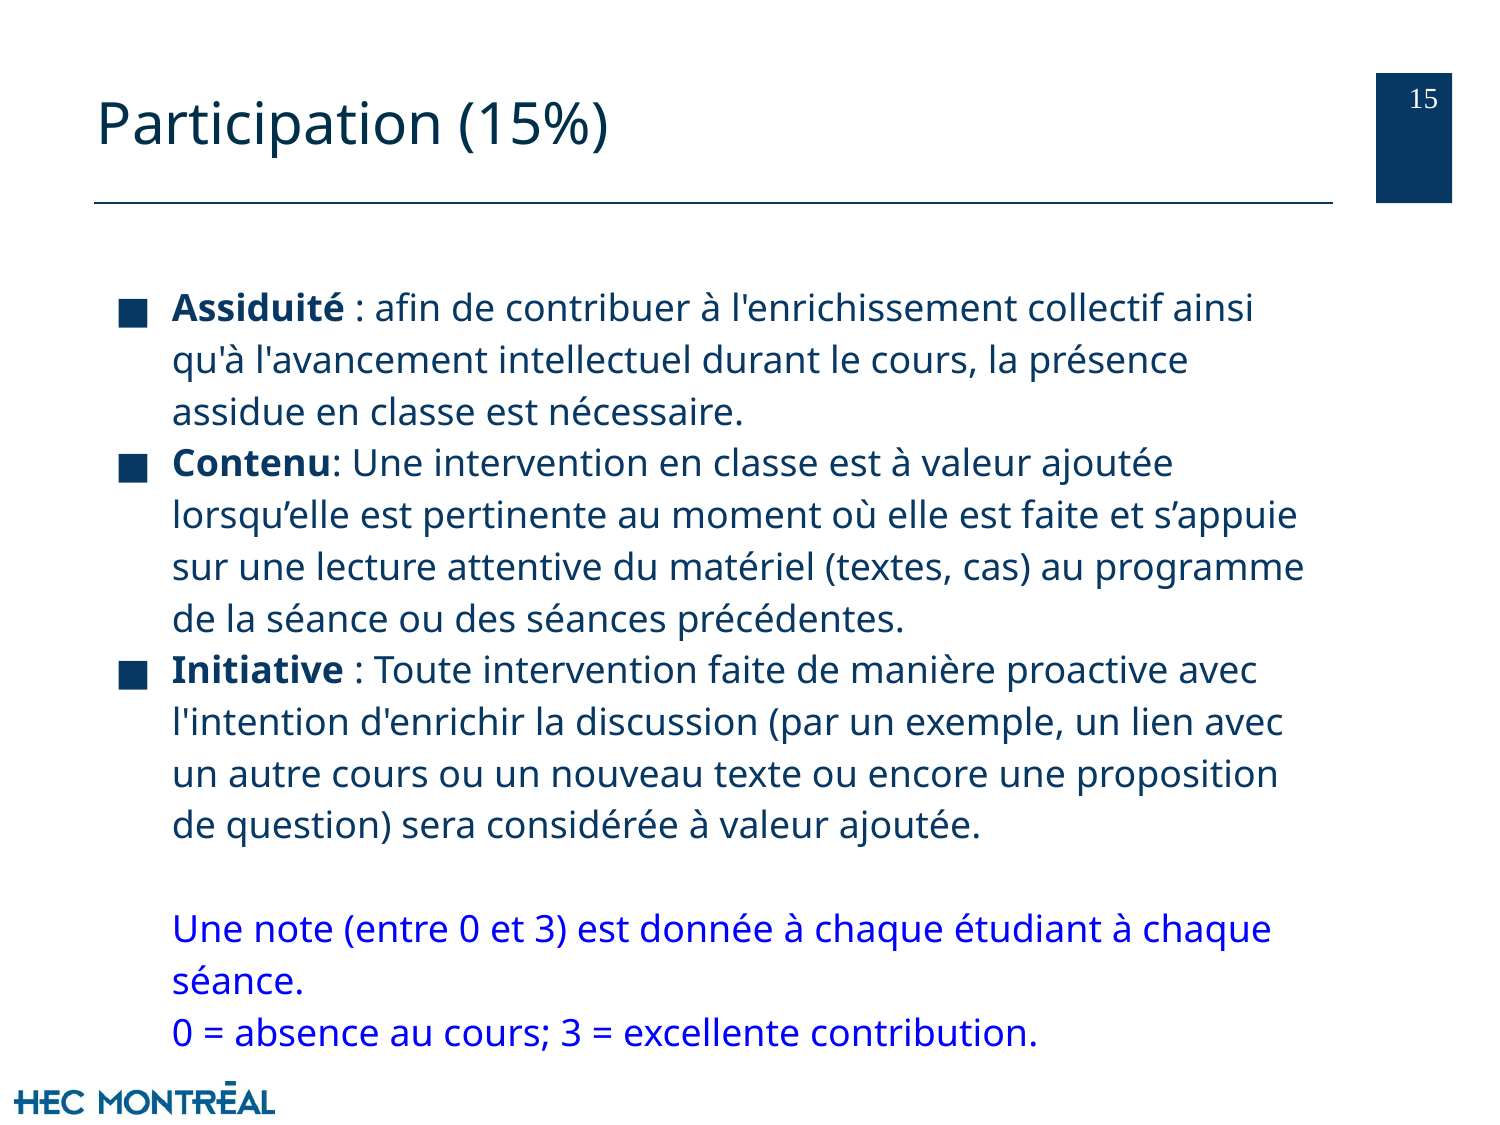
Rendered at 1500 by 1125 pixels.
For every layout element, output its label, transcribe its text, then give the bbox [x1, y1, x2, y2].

title Participation (15%) [81, 70, 1322, 254]
slide_number ‹#› [1362, 66, 1454, 127]
list Assiduité : afin de contribuer à l'enrichissement collectif ainsi qu'à l'avancement intellectuel durant le cours, la présence assidue en classe est nécessaire. Contenu: Une intervention en classe est à valeur ajoutée lorsqu’elle est pertinente au moment où elle est faite et s’appuie sur une lecture attentive du matériel (textes, cas) au programme de la séance ou des séances précédentes. Initiative : Toute intervention faite de manière proactive avec l'intention d'enrichir la discussion (par un exemple, un lien avec un autre cours ou un nouveau texte ou encore une proposition de question) sera considérée à valeur ajoutée. Une note (entre 0 et 3) est donnée à chaque étudiant à chaque séance. 0 = absence au cours; 3 = excellente contribution. [81, 262, 1322, 943]
picture [14, 1081, 275, 1115]
